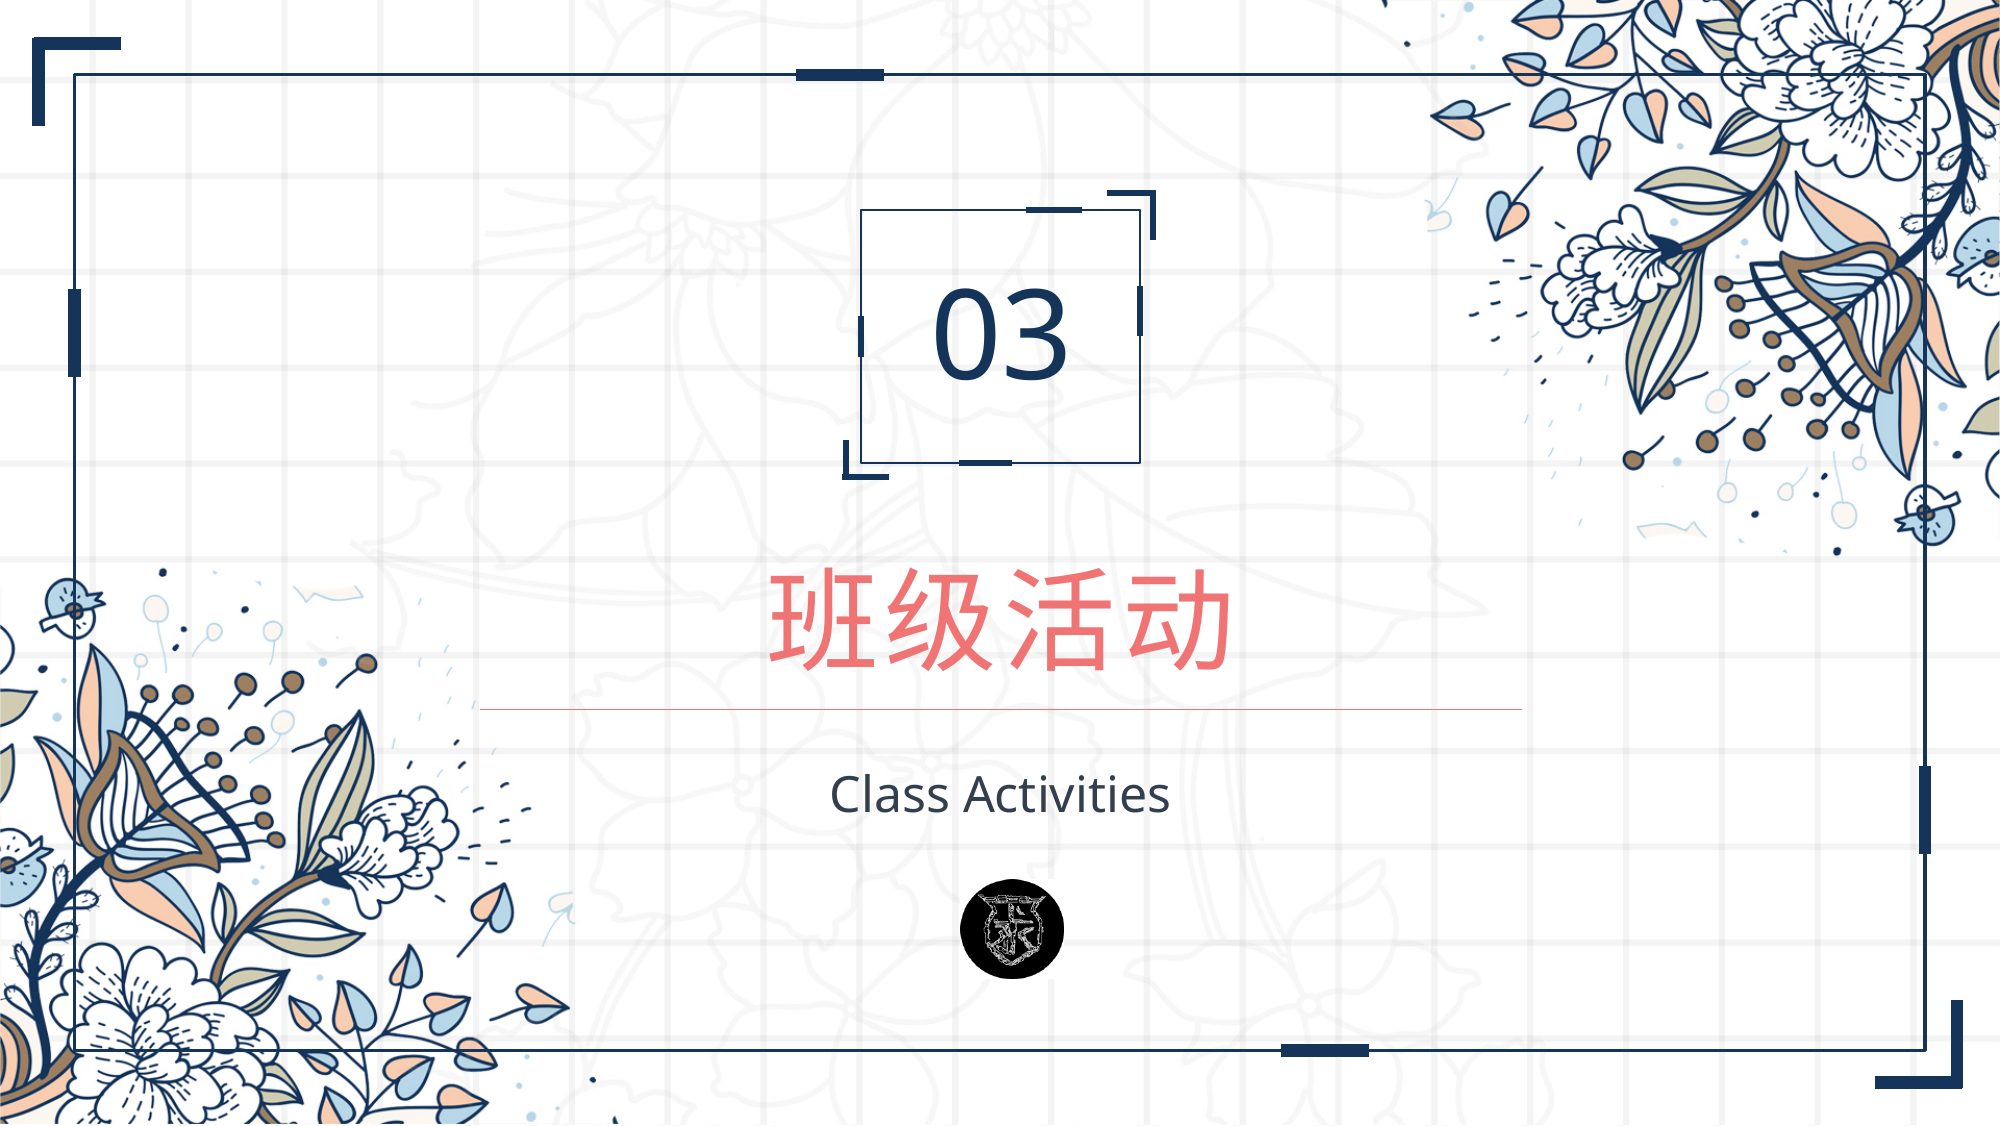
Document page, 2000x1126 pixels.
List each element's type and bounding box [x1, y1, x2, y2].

text_box [1874, 999, 1963, 1088]
picture [0, 0, 2000, 1126]
text_box [854, 177, 1144, 493]
text_box [33, 37, 122, 127]
